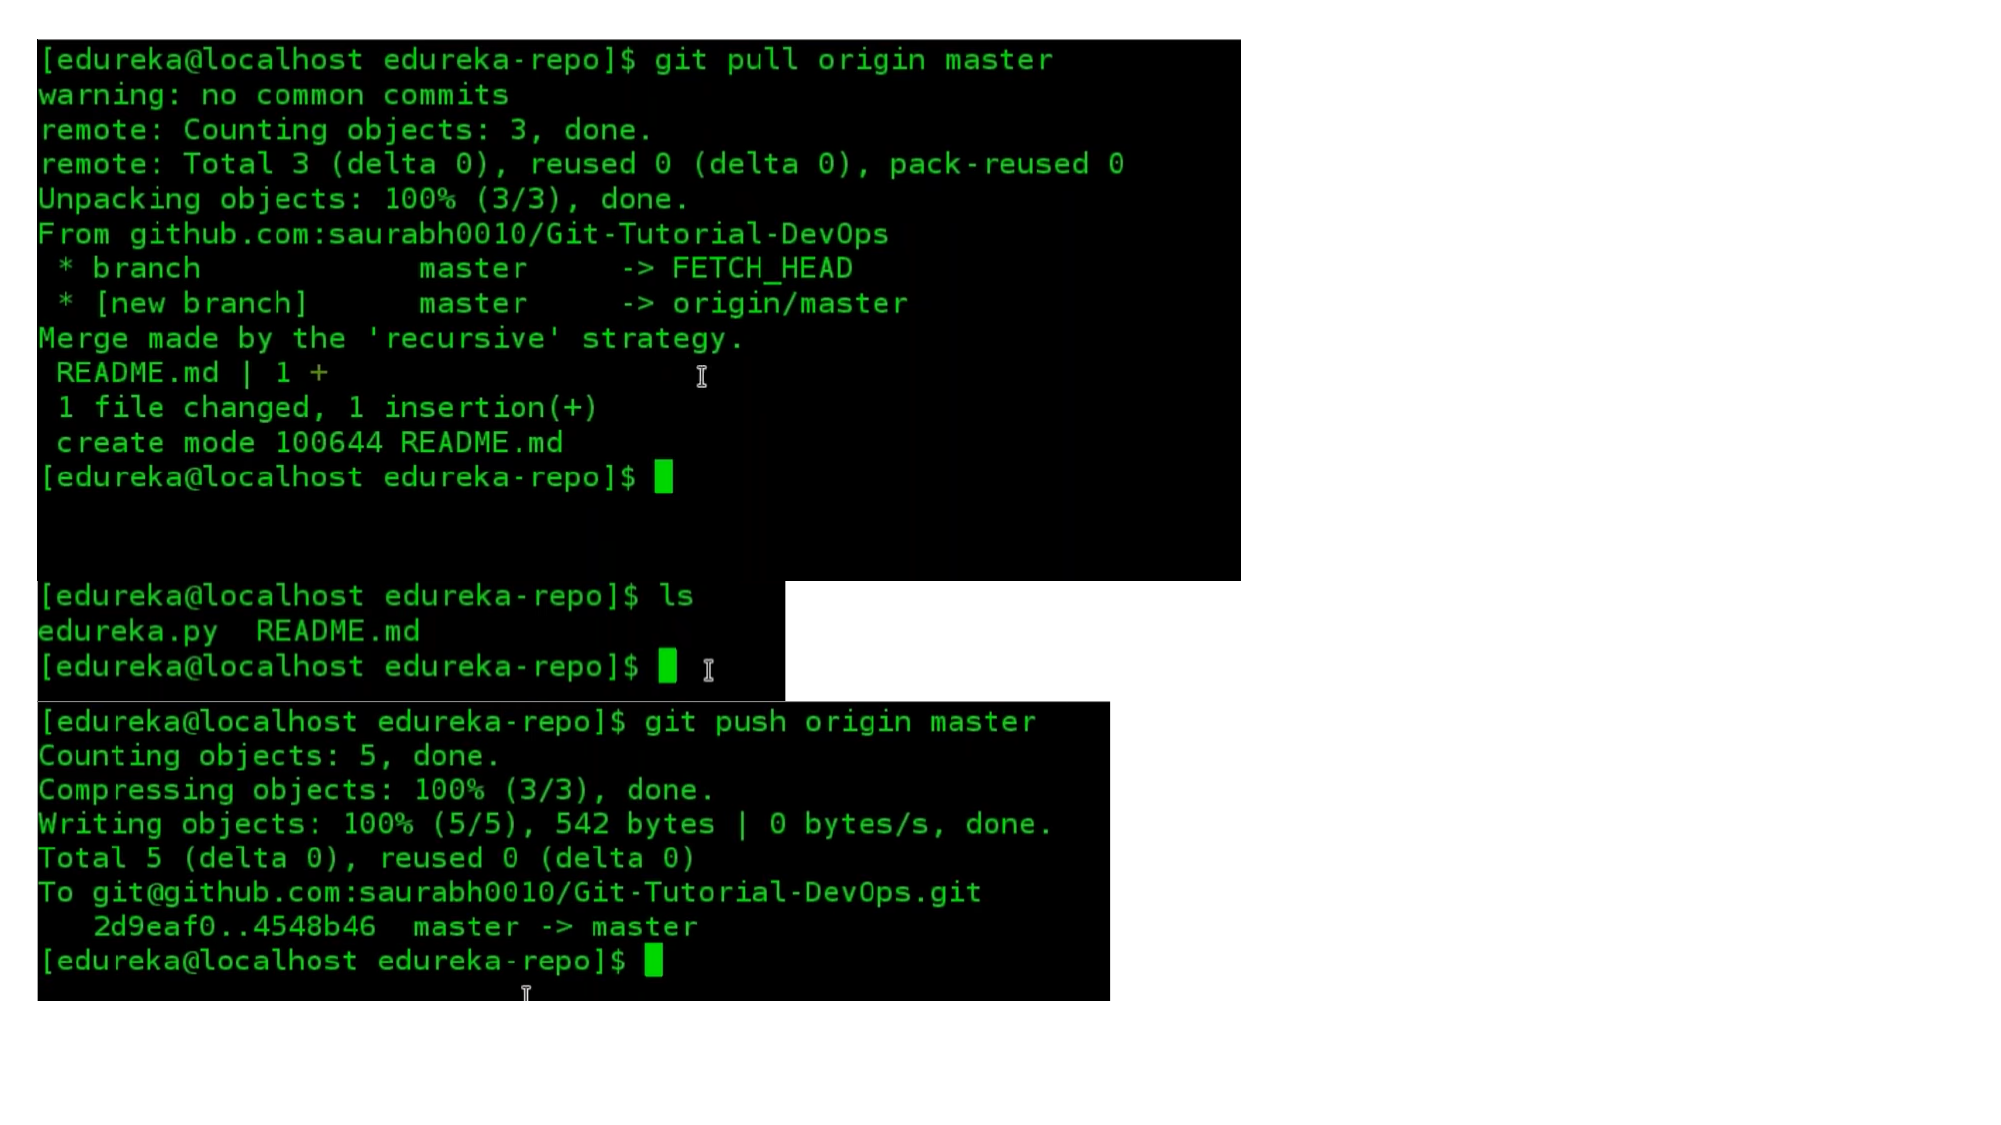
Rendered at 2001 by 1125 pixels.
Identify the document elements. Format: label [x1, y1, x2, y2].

picture [37, 39, 1241, 1001]
